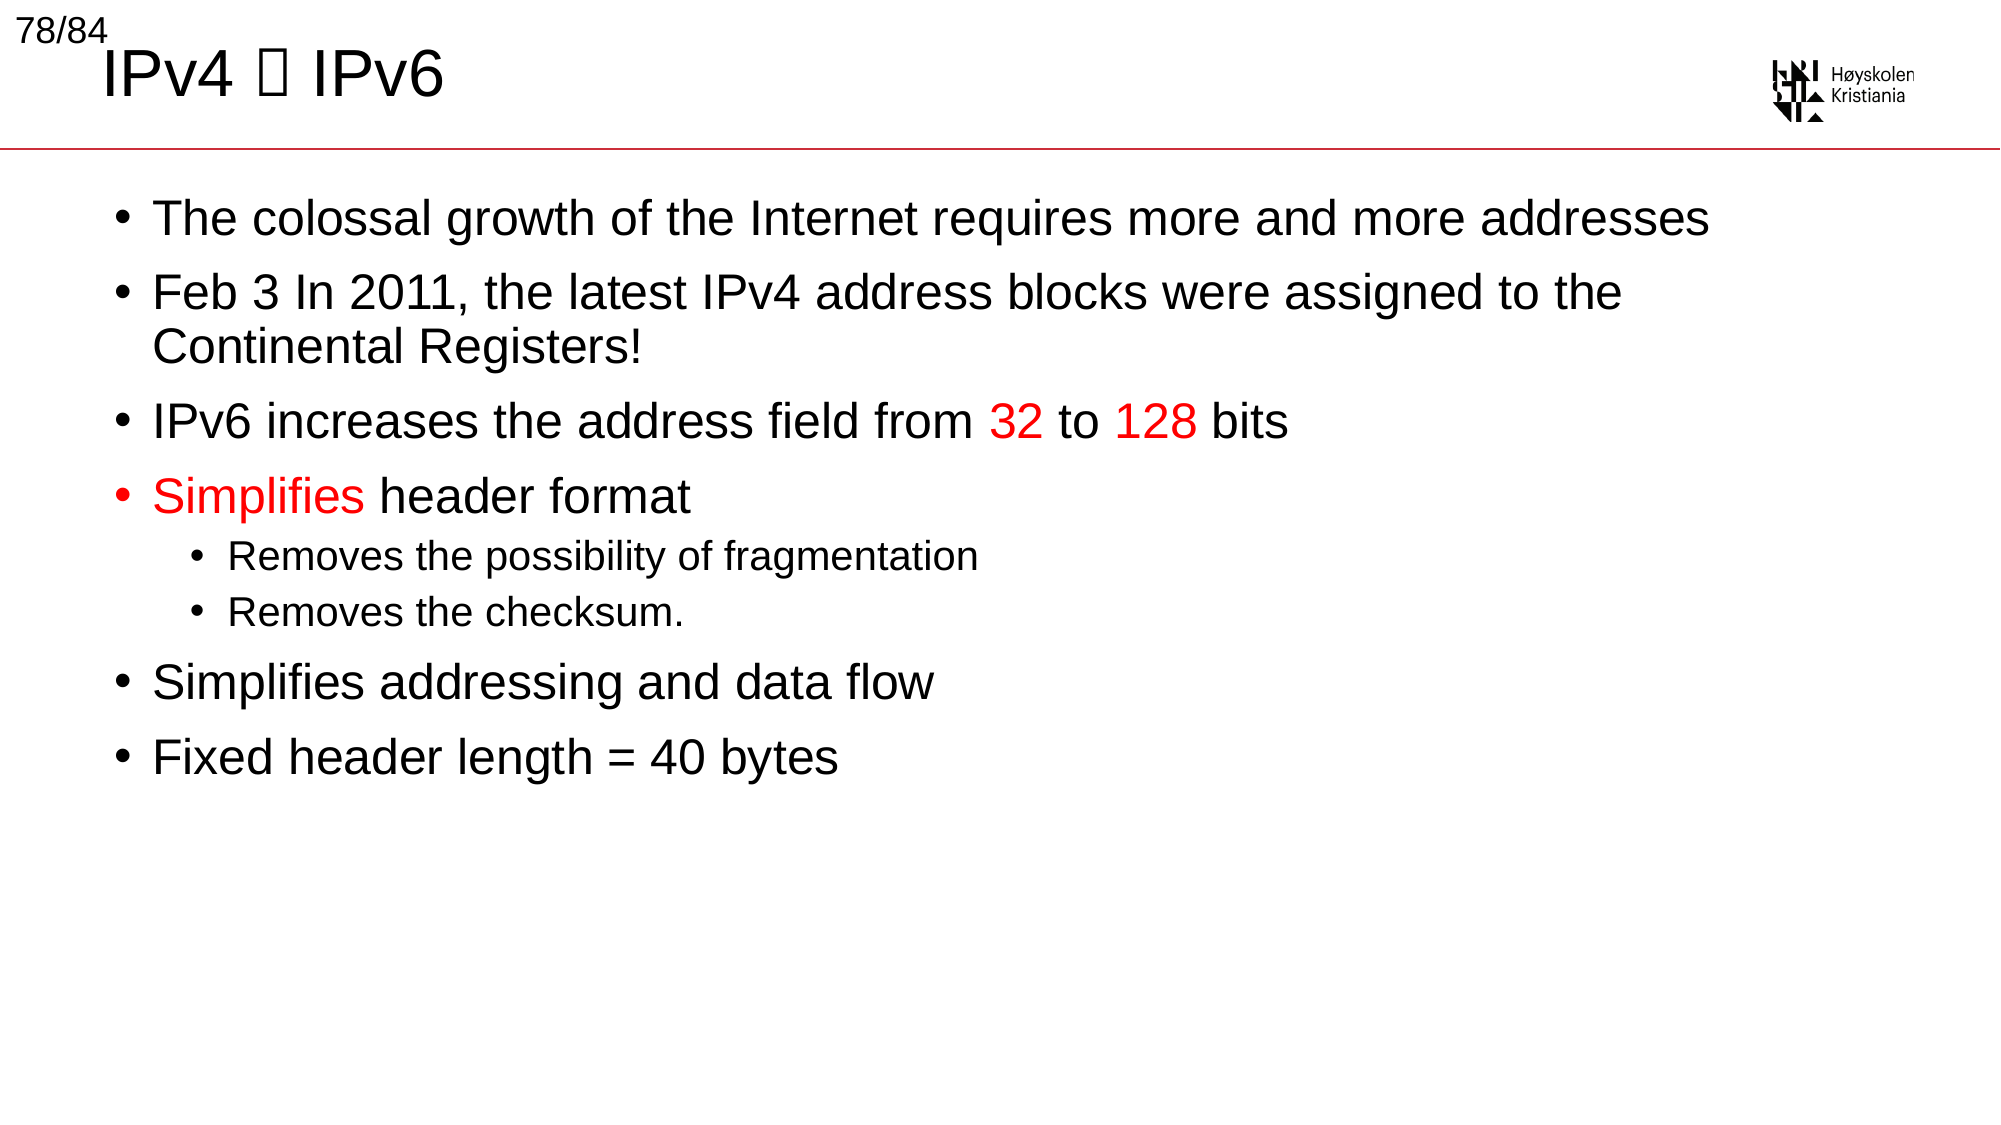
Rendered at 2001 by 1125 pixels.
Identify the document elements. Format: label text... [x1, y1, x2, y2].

list The colossal growth of the Internet requires more and more addresses Feb 3 In 2011, the latest IPv4 address blocks were assigned to the Continental Registers! IPv6 increases the address field from 32 to 128 bits Simplifies header format Removes the possibility of fragmentation Removes the checksum. Simplifies addressing and data flow Fixed header length = 40 bytes [99, 184, 1900, 1047]
title IPv4  IPv6 [86, 30, 1887, 135]
slide_number 78/84 [0, 0, 208, 74]
